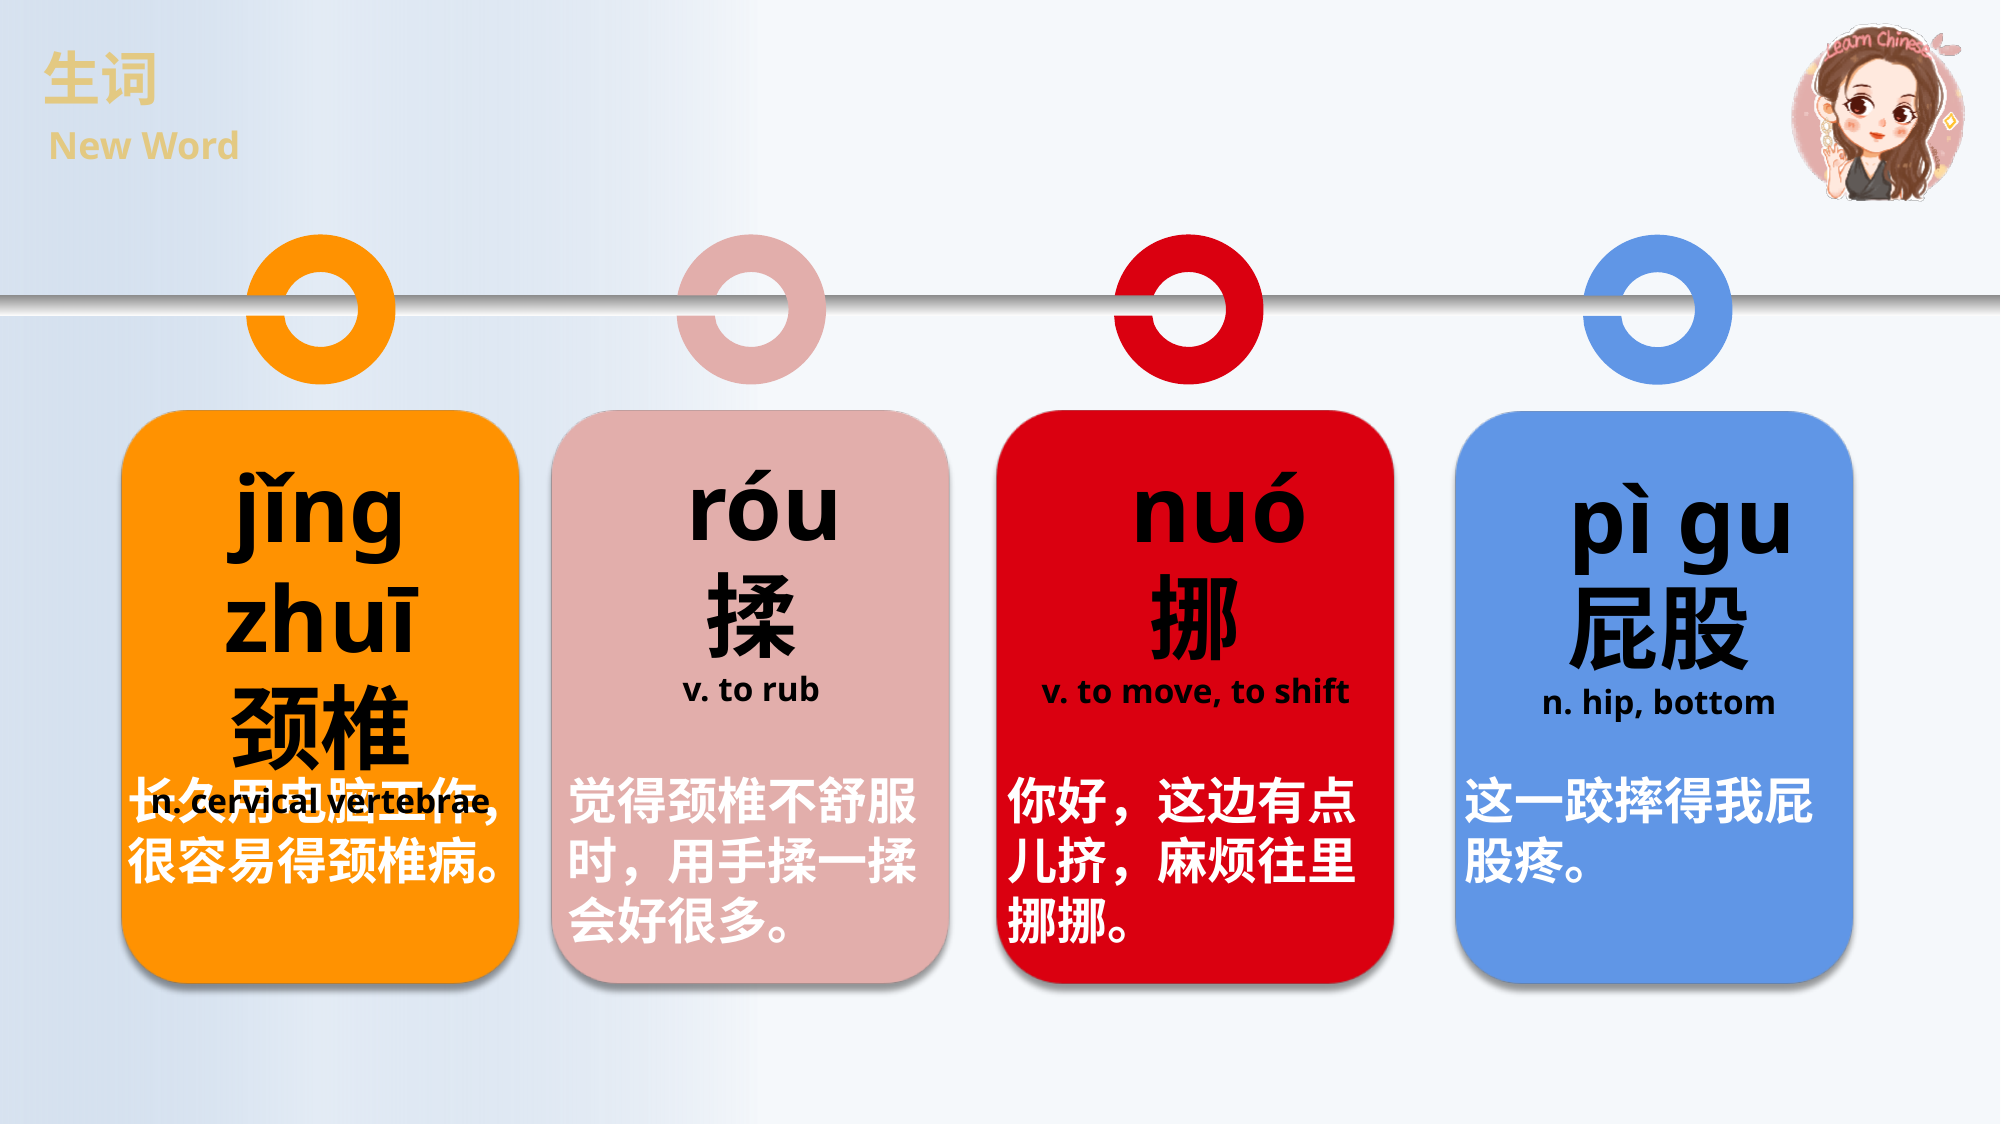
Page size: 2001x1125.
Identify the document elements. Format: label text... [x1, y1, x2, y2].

text_box New Word [33, 115, 256, 175]
text_box 生词 [27, 35, 174, 120]
text_box [0, 294, 113, 317]
text_box [959, 294, 988, 317]
picture [0, 0, 2001, 1125]
text_box 你好，这边有点儿挤，麻烦往里挪挪。 [1404, 762, 1409, 957]
text_box [1863, 294, 2000, 317]
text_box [543, 234, 959, 1001]
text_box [113, 234, 529, 1001]
text_box pì gu 屁股 n. hip, bottom [1863, 454, 1867, 729]
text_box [988, 234, 1404, 1001]
text_box [529, 294, 543, 317]
text_box [1404, 294, 1447, 317]
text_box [1447, 234, 1863, 1001]
text_box 觉得颈椎不舒服时，用手揉一揉会好很多。 [959, 762, 969, 957]
